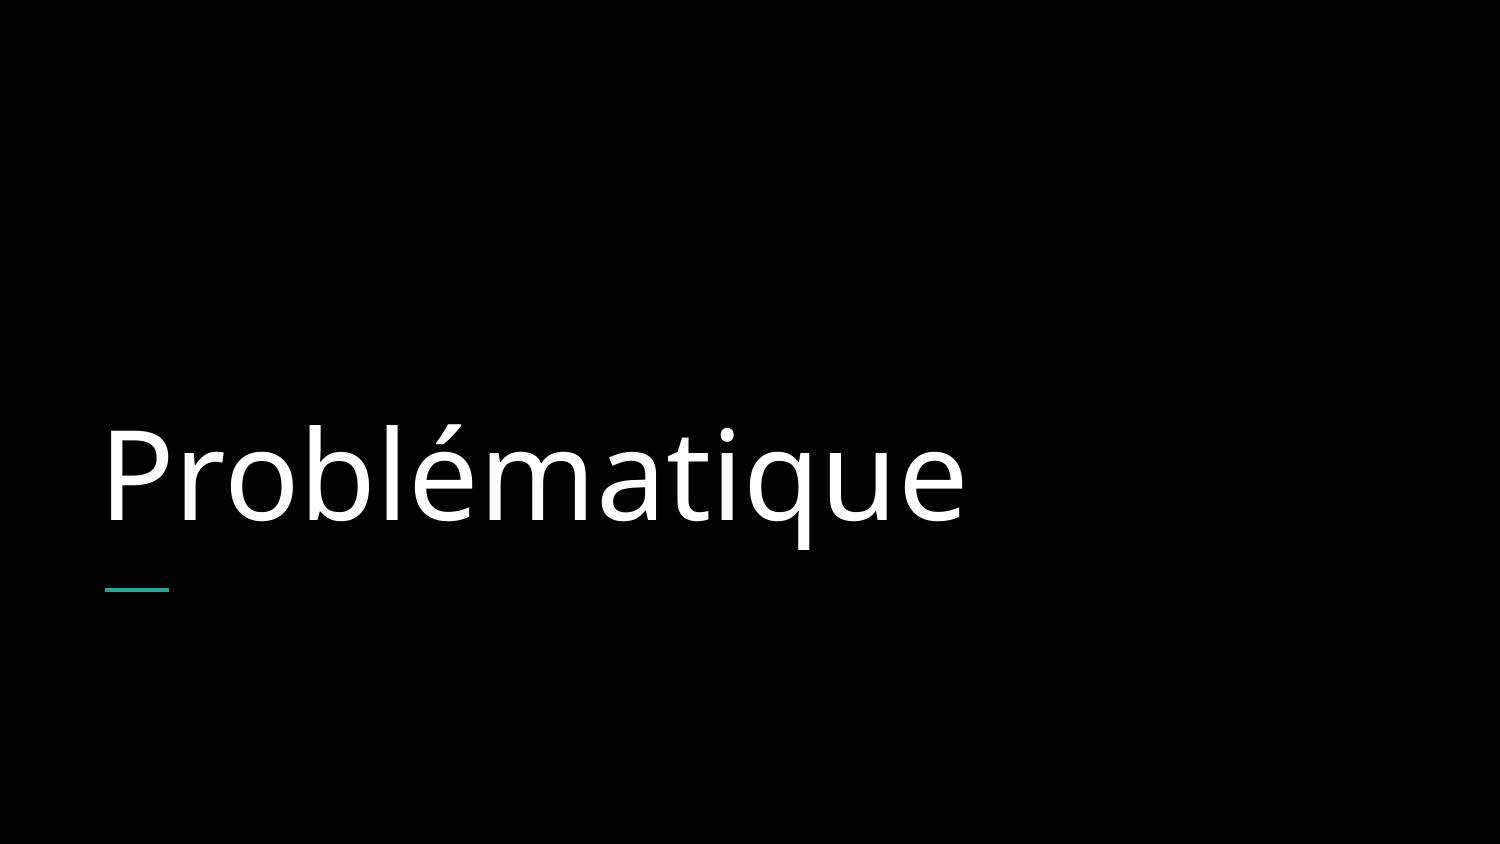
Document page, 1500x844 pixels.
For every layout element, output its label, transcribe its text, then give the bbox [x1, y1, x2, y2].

title Problématique [84, 310, 1416, 561]
